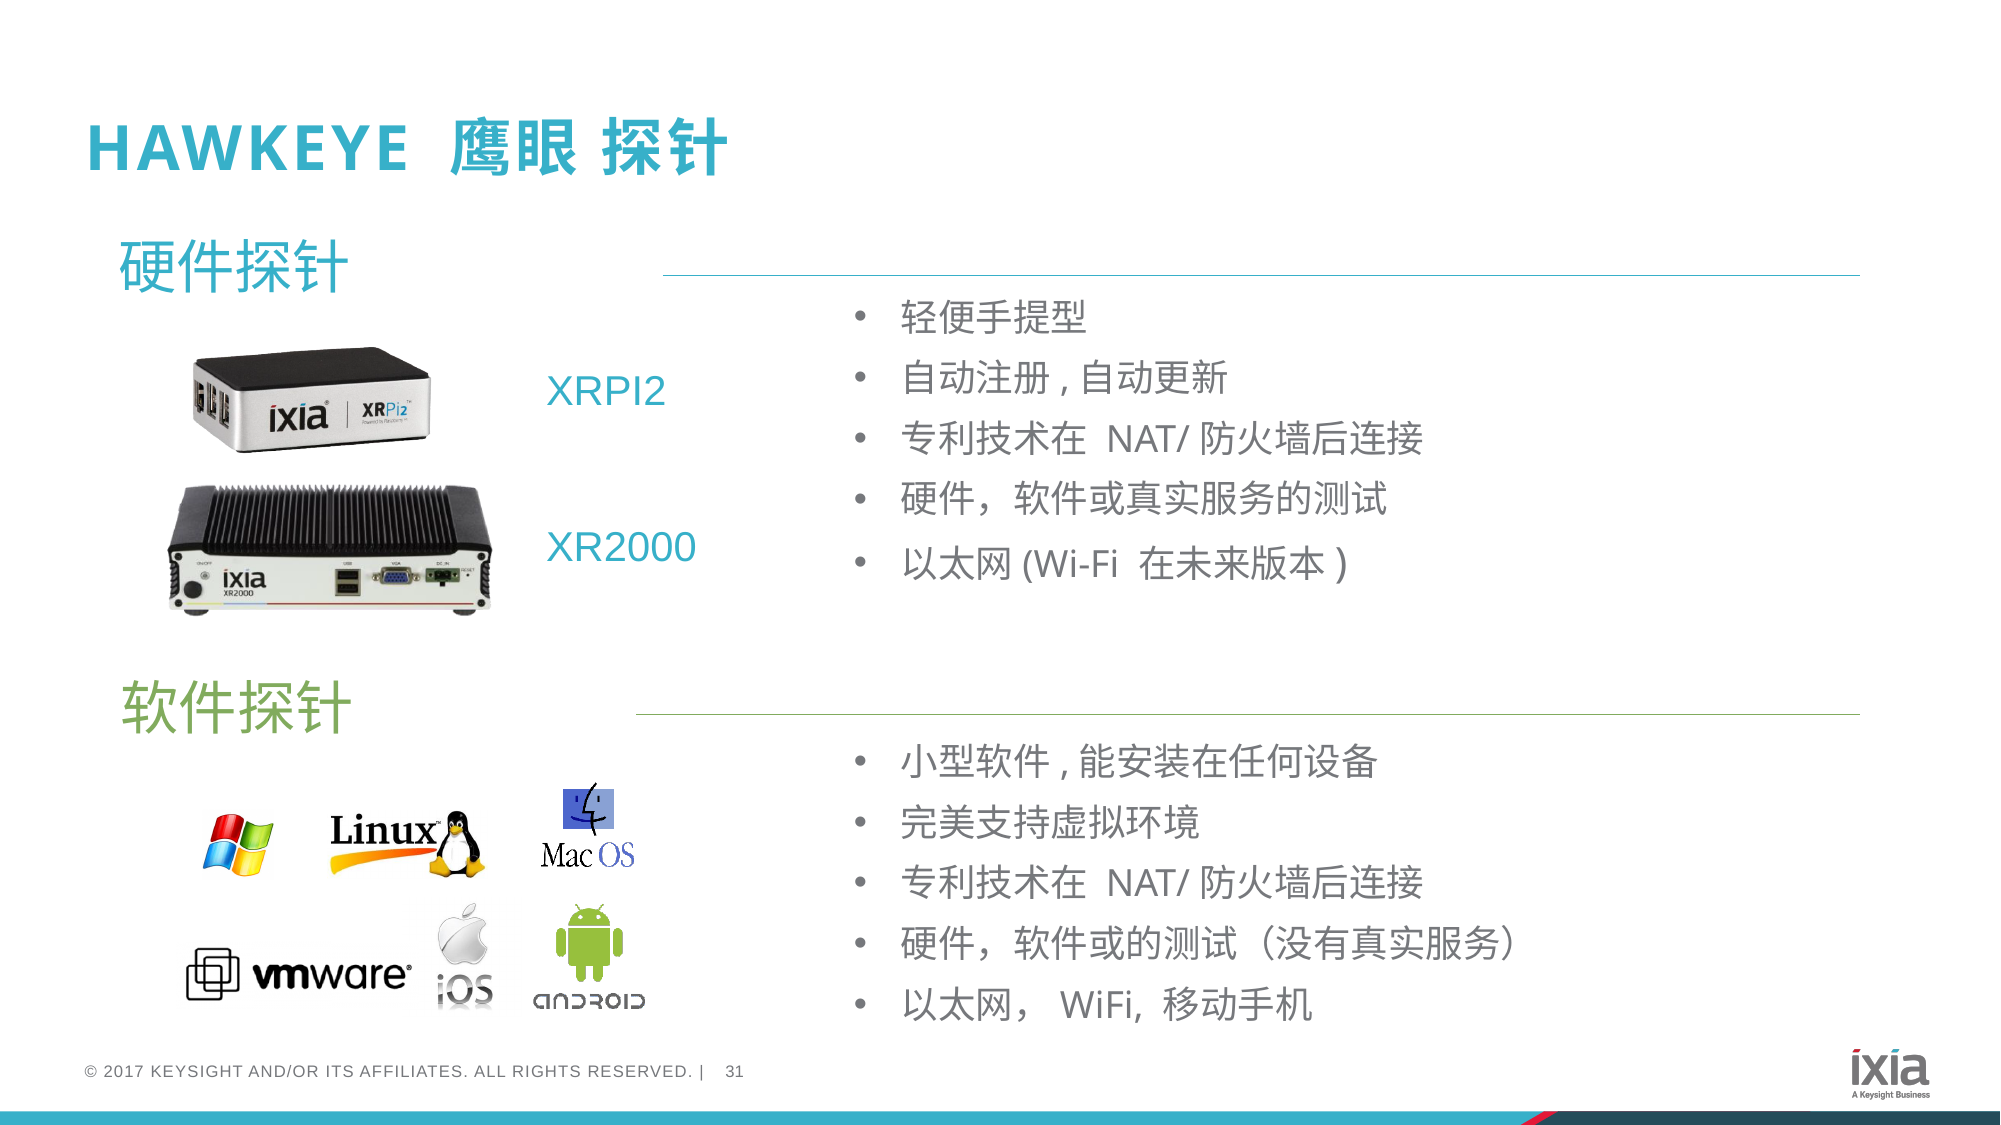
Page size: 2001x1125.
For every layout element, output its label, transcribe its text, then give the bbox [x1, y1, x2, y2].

picture [184, 342, 440, 456]
text_box 轻便手提型 自动注册,自动更新 专利技术在 NAT/防火墙后连接 硬件，软件或真实服务的测试 以太网(Wi-Fi 在未来版本) [811, 286, 1857, 665]
text_box XRPI2 [531, 356, 811, 422]
picture [327, 810, 488, 879]
picture [202, 809, 274, 880]
text_box 硬件探针 [103, 222, 817, 308]
picture [176, 897, 522, 1017]
picture [541, 782, 634, 867]
title HAWKEYE 鹰眼 探针 [69, 20, 1930, 191]
text_box 软件探针 [105, 664, 773, 749]
text_box XR2000 [531, 512, 811, 578]
picture [159, 478, 501, 624]
text_box 小型软件,能安装在任何设备 完美支持虚拟环境 专利技术在 NAT/防火墙后连接 硬件，软件或的测试（没有真实服务） 以太网，WiFi, 移动手机 [811, 730, 1857, 1109]
picture [527, 892, 651, 1017]
